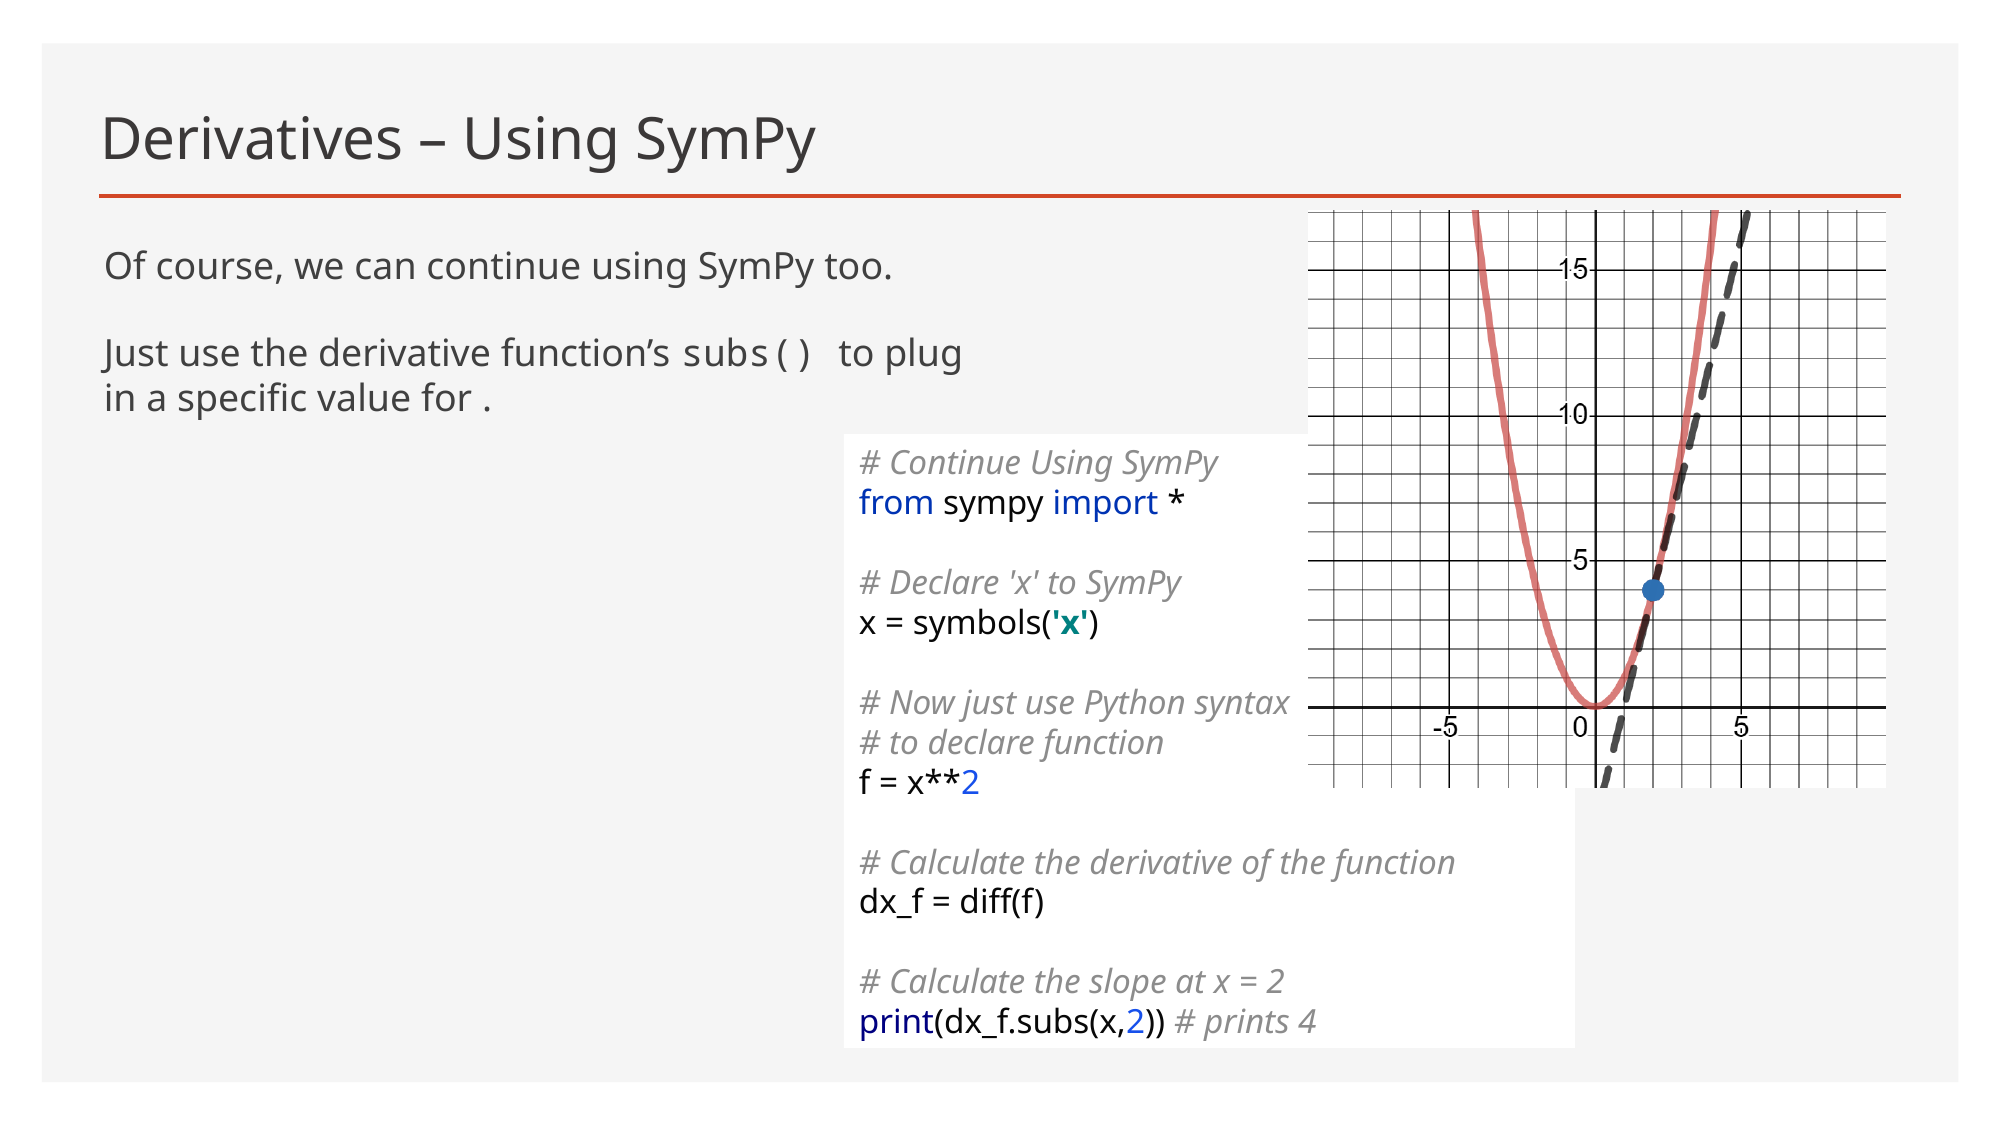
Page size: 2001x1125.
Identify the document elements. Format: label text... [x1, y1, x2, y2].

title Derivatives – Using SymPy [85, 73, 1089, 179]
picture [1307, 210, 1886, 788]
text_box # Continue Using SymPy from sympy import * # Declare 'x' to SymPy x = symbols('x') # Now just use Python syntax # to declare function f = x**2 # Calculate the derivative of the function dx_f = diff(f) # Calculate the slope at x = 2 print(dx_f.subs(x,2)) # prints 4 [843, 434, 1575, 1048]
